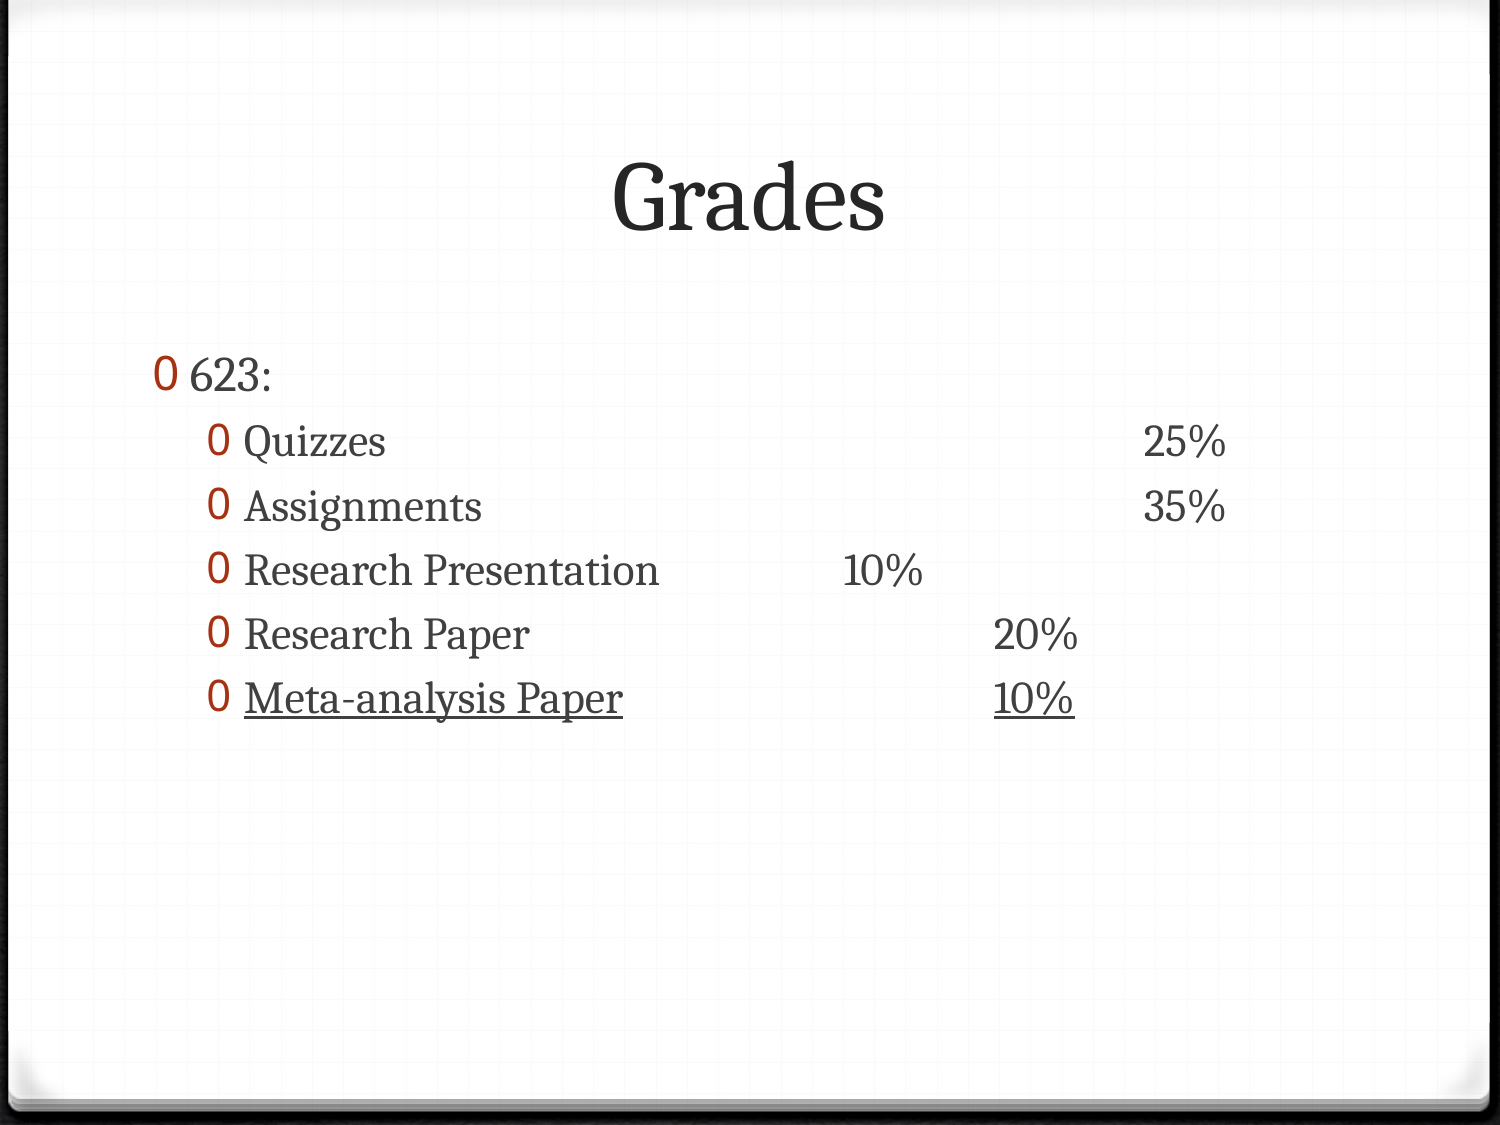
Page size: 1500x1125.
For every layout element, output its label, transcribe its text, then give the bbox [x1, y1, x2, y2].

picture [0, 0, 1500, 1125]
title Grades [90, 71, 1410, 309]
list 623: Quizzes 25% Assignments 35% Research Presentation 10% Research Paper 20% Meta-analysis Paper 10% [137, 334, 1363, 983]
